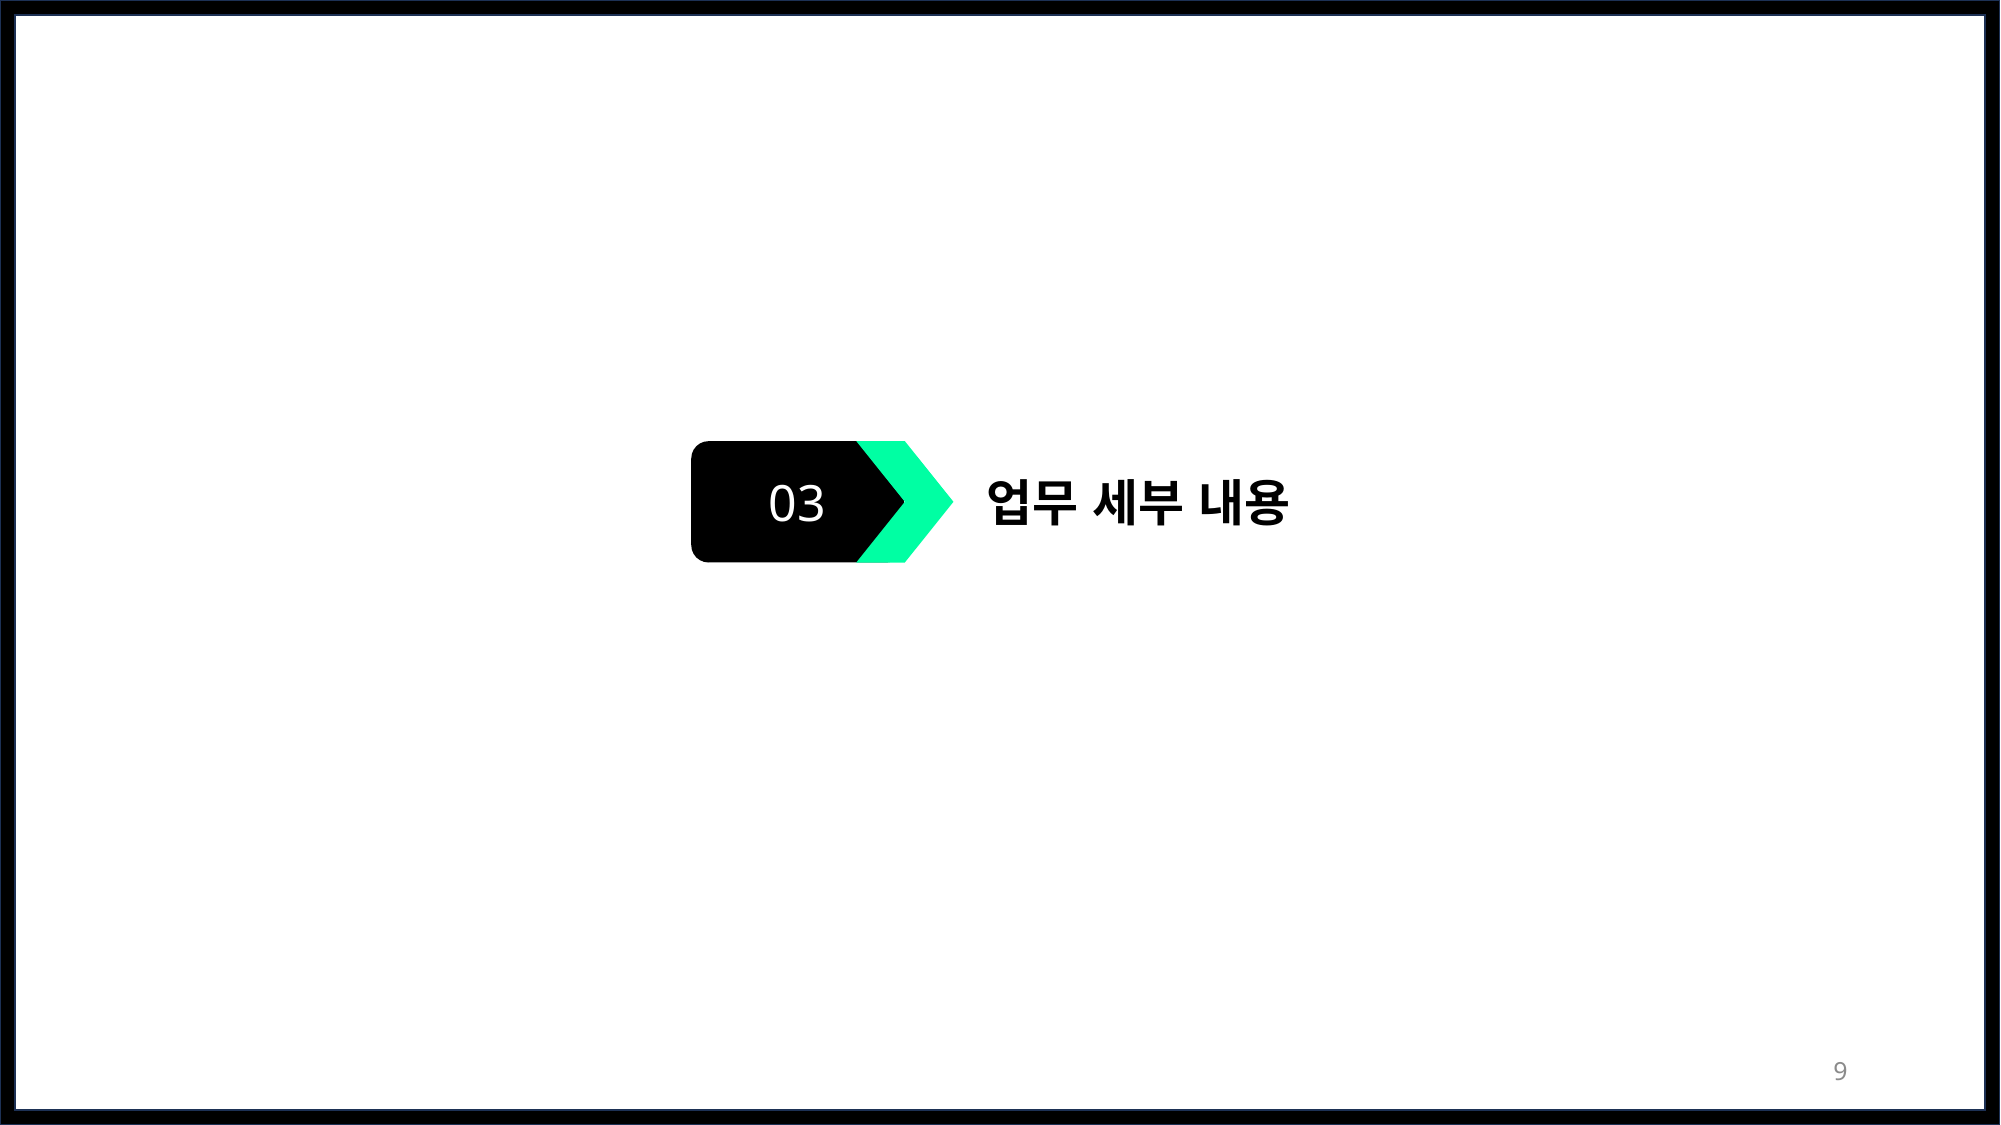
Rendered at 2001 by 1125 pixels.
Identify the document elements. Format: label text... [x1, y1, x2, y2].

text_box [0, 0, 2000, 1125]
text_box 03 [690, 440, 902, 564]
slide_number 9 [1412, 1042, 1863, 1103]
text_box 업무 세부 내용 [971, 463, 1342, 539]
text_box [854, 440, 955, 564]
